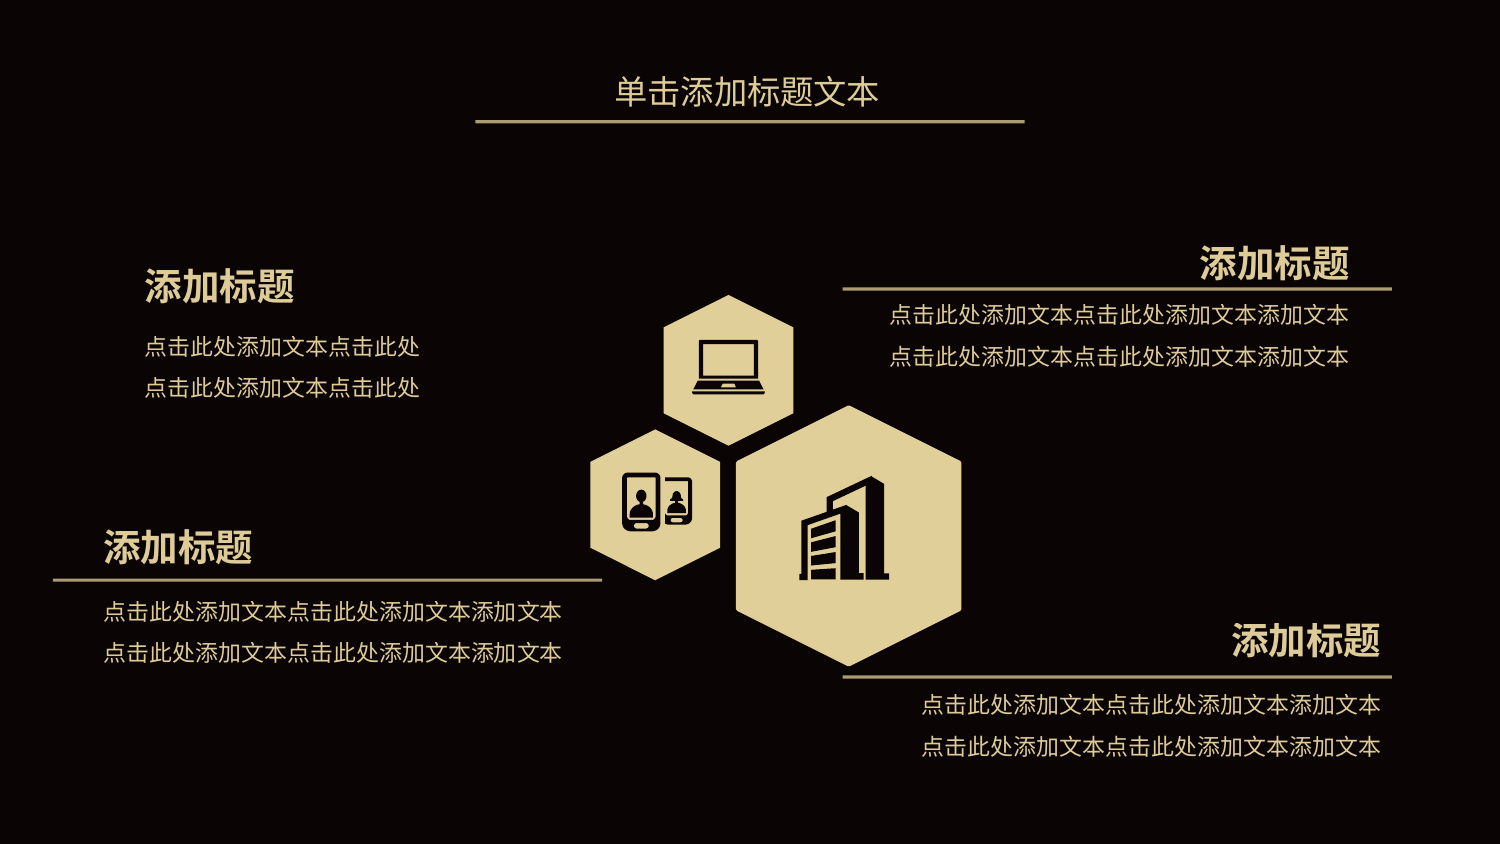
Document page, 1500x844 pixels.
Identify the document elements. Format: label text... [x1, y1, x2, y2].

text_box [842, 232, 1392, 379]
text_box 单击添加标题文本 [599, 43, 745, 119]
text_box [589, 429, 721, 581]
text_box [737, 407, 960, 665]
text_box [52, 515, 603, 676]
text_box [663, 294, 794, 446]
text_box 单击添加标题文本 [754, 43, 901, 119]
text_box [842, 609, 1397, 769]
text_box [129, 254, 623, 411]
